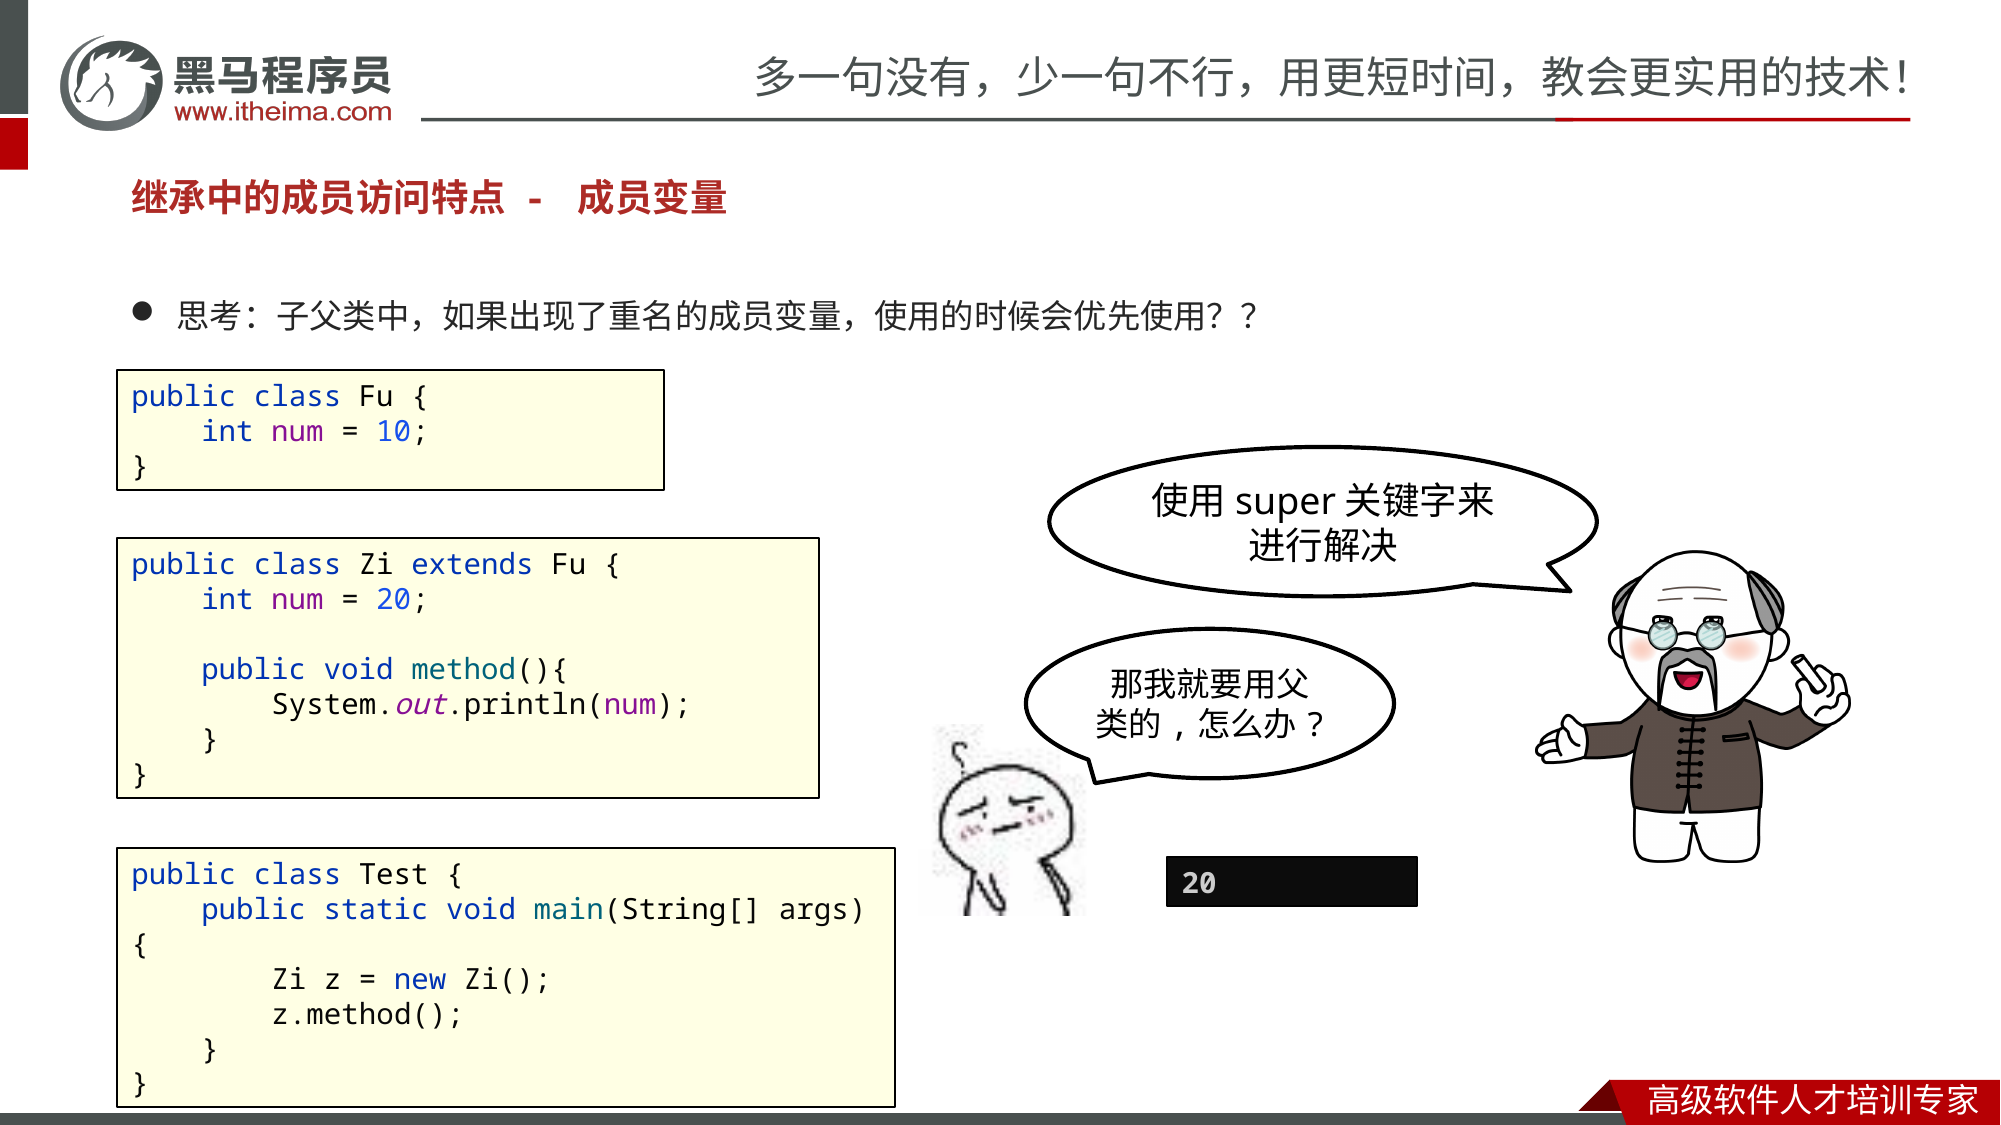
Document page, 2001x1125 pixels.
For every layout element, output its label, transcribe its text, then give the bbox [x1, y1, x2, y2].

text_box 那我就要用父类的,怎么办? [1023, 626, 1397, 783]
picture [14, 0, 453, 179]
picture [918, 724, 1110, 916]
text_box 20 [1166, 856, 1418, 907]
text_box public class Fu { int num = 10; } [116, 370, 665, 490]
text_box 思考：子父类中，如果出现了重名的成员变量，使用的时候会优先使用？？ [115, 268, 1289, 343]
picture [1534, 549, 1852, 863]
text_box public class Test { public static void main(String[] args) { Zi z = new Zi(); z.method(); } } [116, 847, 896, 1108]
text_box 使用super关键字来进行解决 [1047, 444, 1599, 599]
text_box 继承中的成员访问特点 - 成员变量 [116, 154, 1880, 239]
text_box public class Zi extends Fu { int num = 20; public void method(){ System.out.println(num); } } [116, 538, 819, 798]
